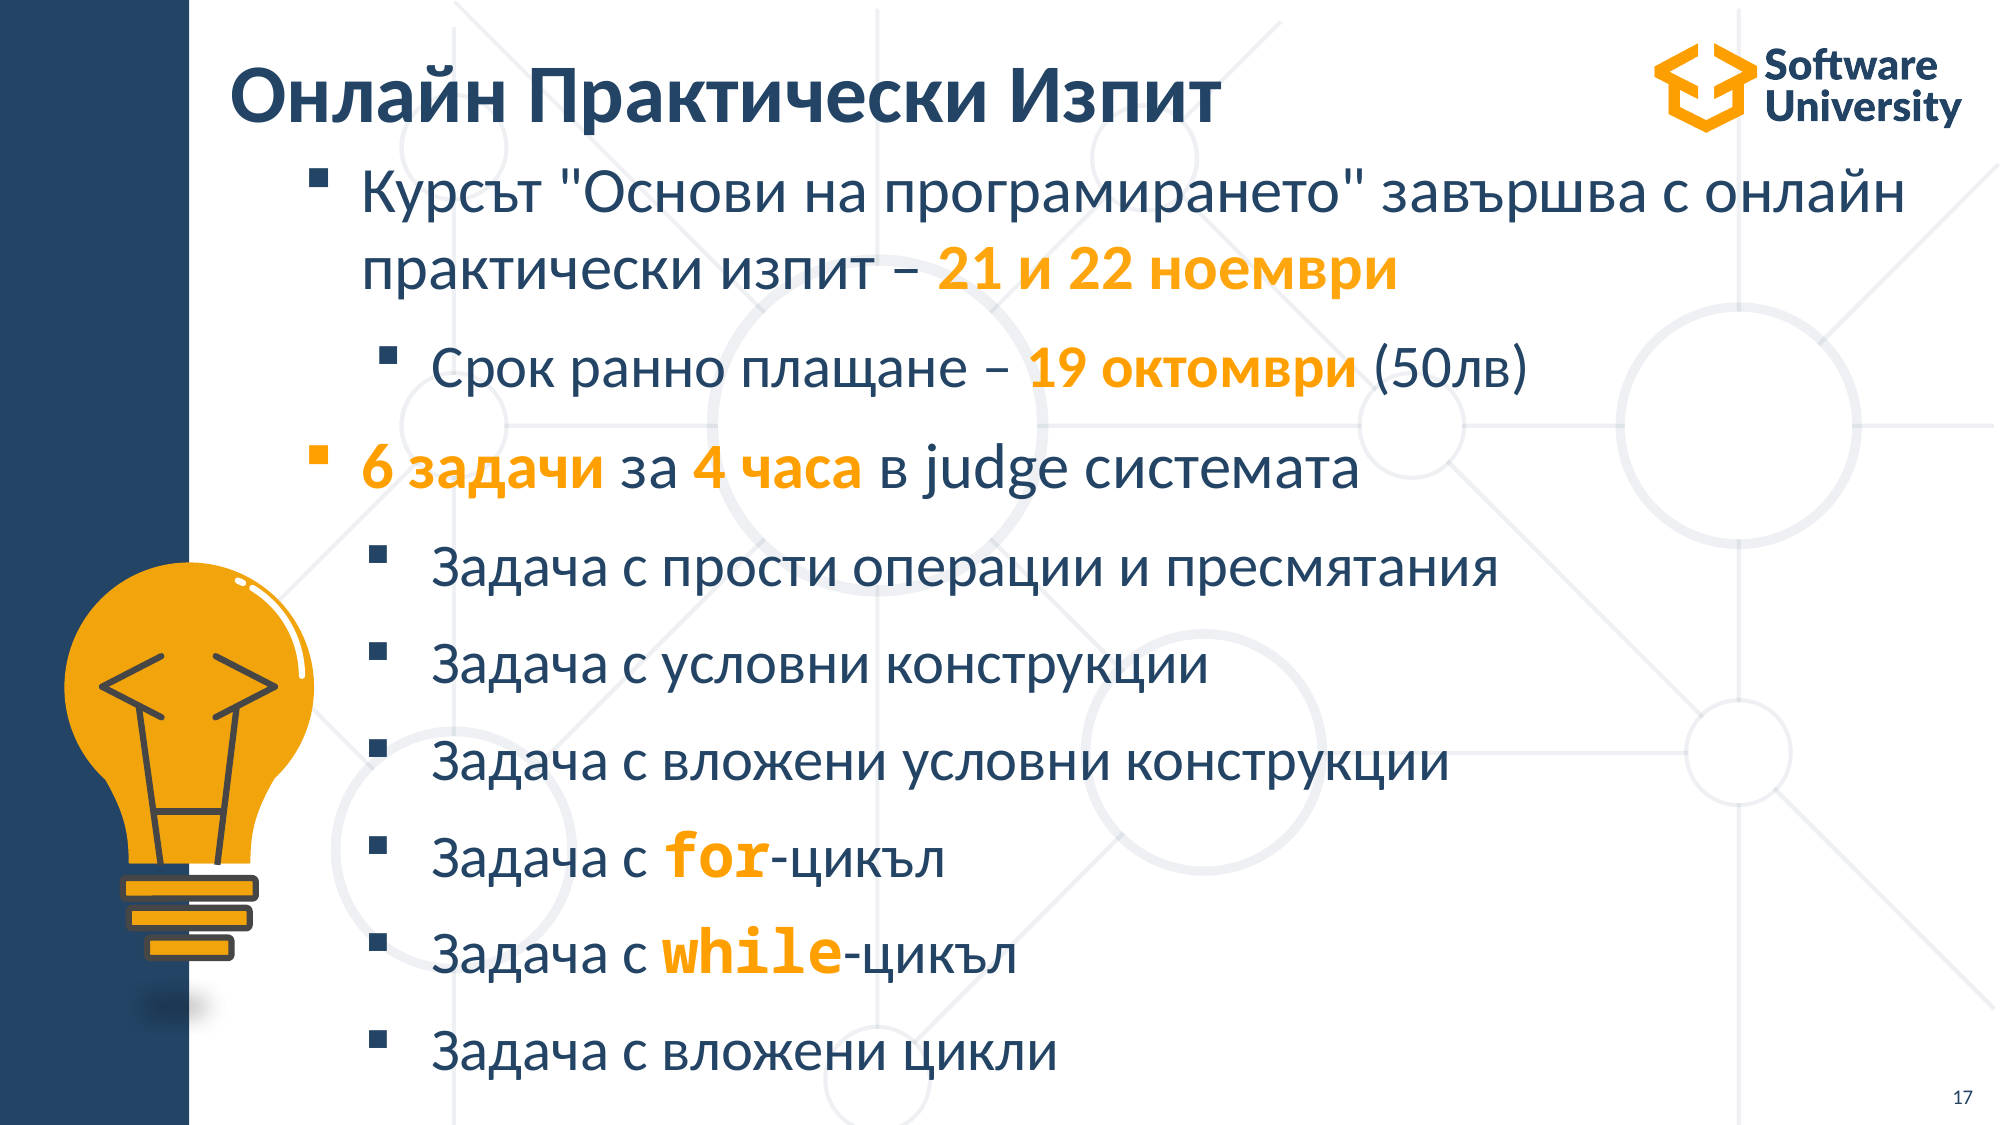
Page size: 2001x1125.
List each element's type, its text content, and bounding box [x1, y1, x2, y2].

list Курсът "Основи на програмирането" завършва с онлайн практически изпит – 21 и 22 ноември Срок ранно плащане – 19 октомври (50лв) 6 задачи за 4 часа в judge системата Задача с прости операции и пресмятания Задача с условни конструкции Задача с вложени условни конструкции Задача с for-цикъл Задача с while-цикъл Задача с вложени цикли [286, 141, 1949, 1092]
picture [1641, 31, 1973, 145]
title Онлайн Практически Изпит [212, 16, 1628, 162]
text_box 17 [1927, 1067, 1989, 1117]
